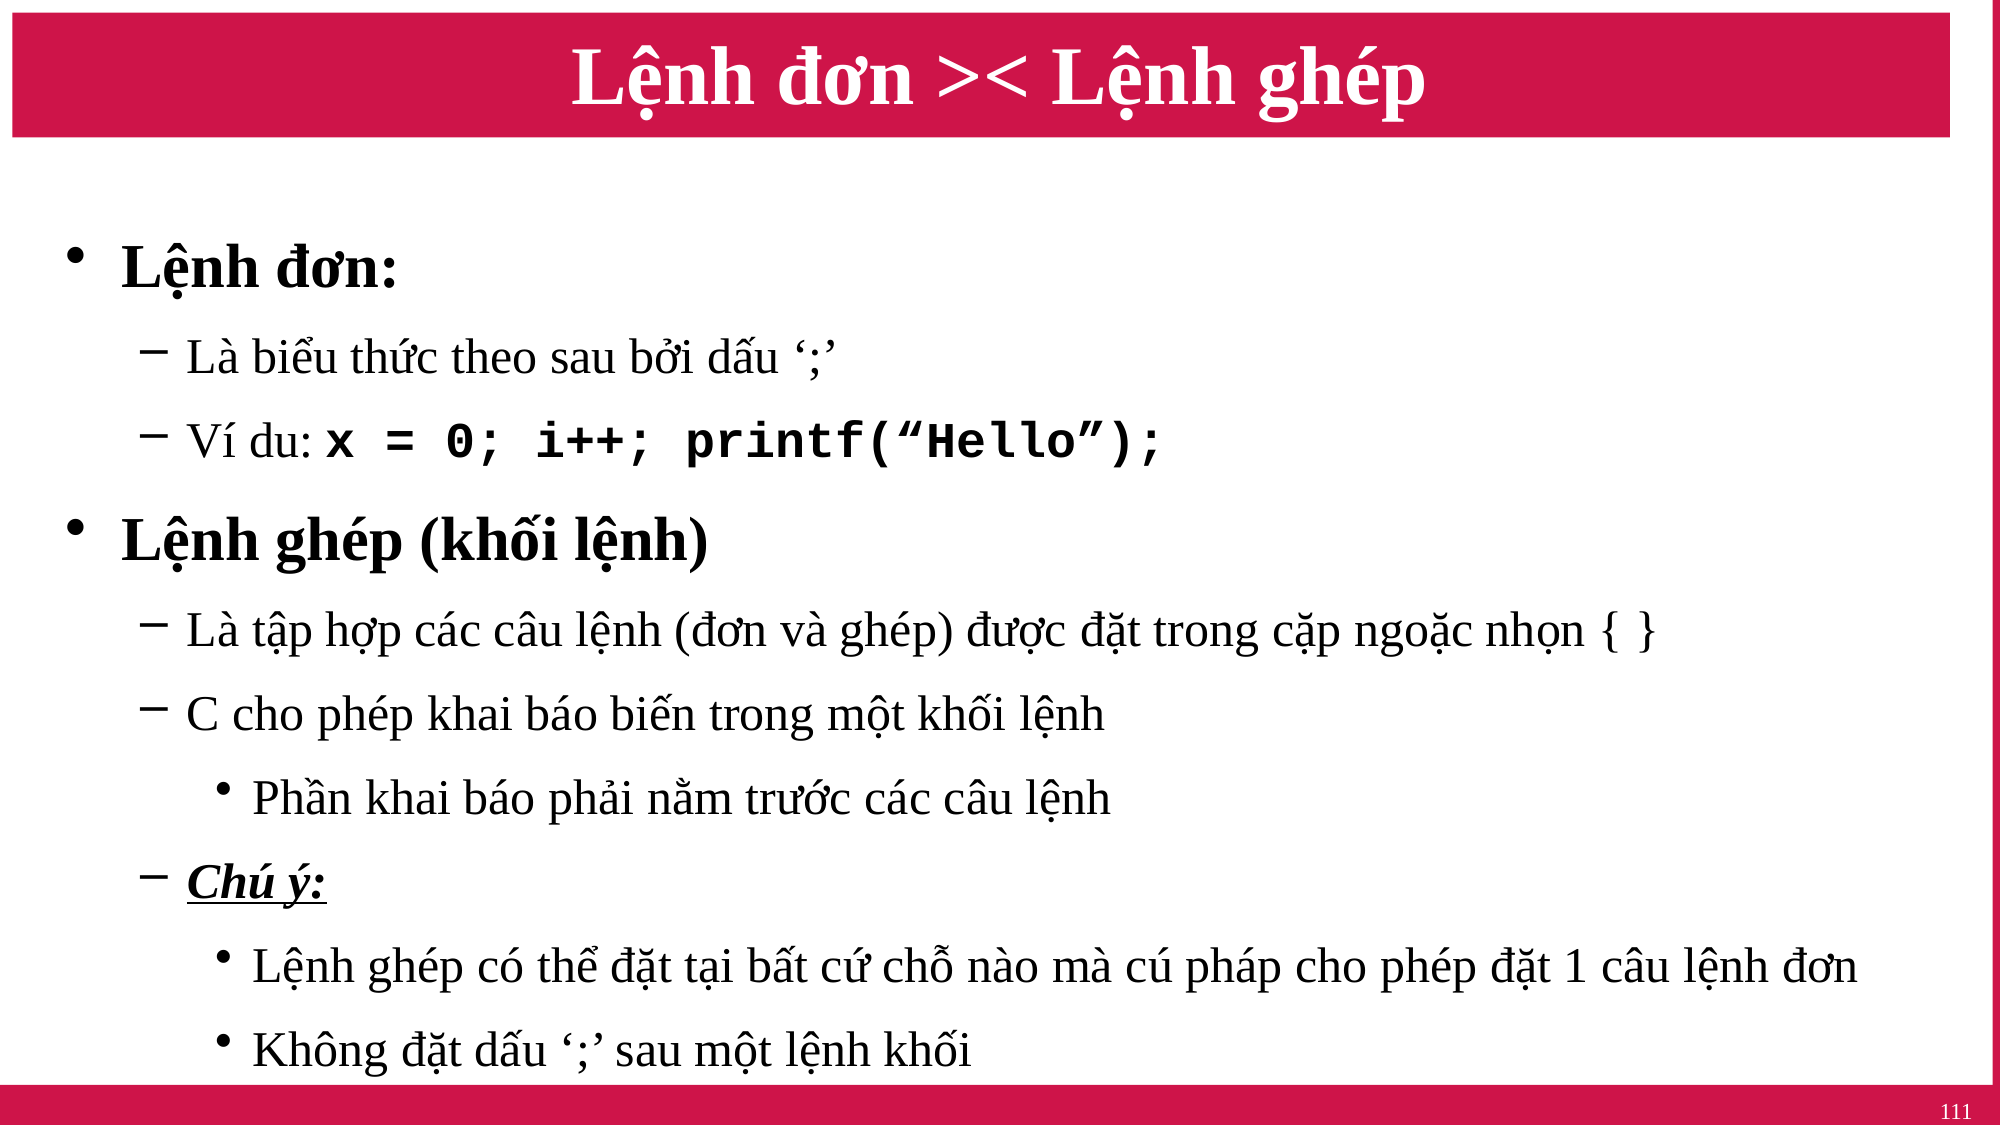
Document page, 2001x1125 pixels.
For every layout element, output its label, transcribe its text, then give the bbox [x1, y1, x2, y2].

slide_number 111 [1520, 1074, 1988, 1113]
title Lệnh đơn >< Lệnh ghép [99, 24, 1900, 118]
list Lệnh đơn: Là biểu thức theo sau bởi dấu ‘;’ Ví du: x = 0; i++; printf(“Hello”); Lệnh ghép (khối lệnh) Là tập hợp các câu lệnh (đơn và ghép) được đặt trong cặp ngoặc nhọn { } C cho phép khai báo biến trong một khối lệnh Phần khai báo phải nằm trước các câu lệnh Chú ý: Lệnh ghép có thể đặt tại bất cứ chỗ nào mà cú pháp cho phép đặt 1 câu lệnh đơn Không đặt dấu ‘;’ sau một lệnh khối [50, 187, 1950, 1063]
